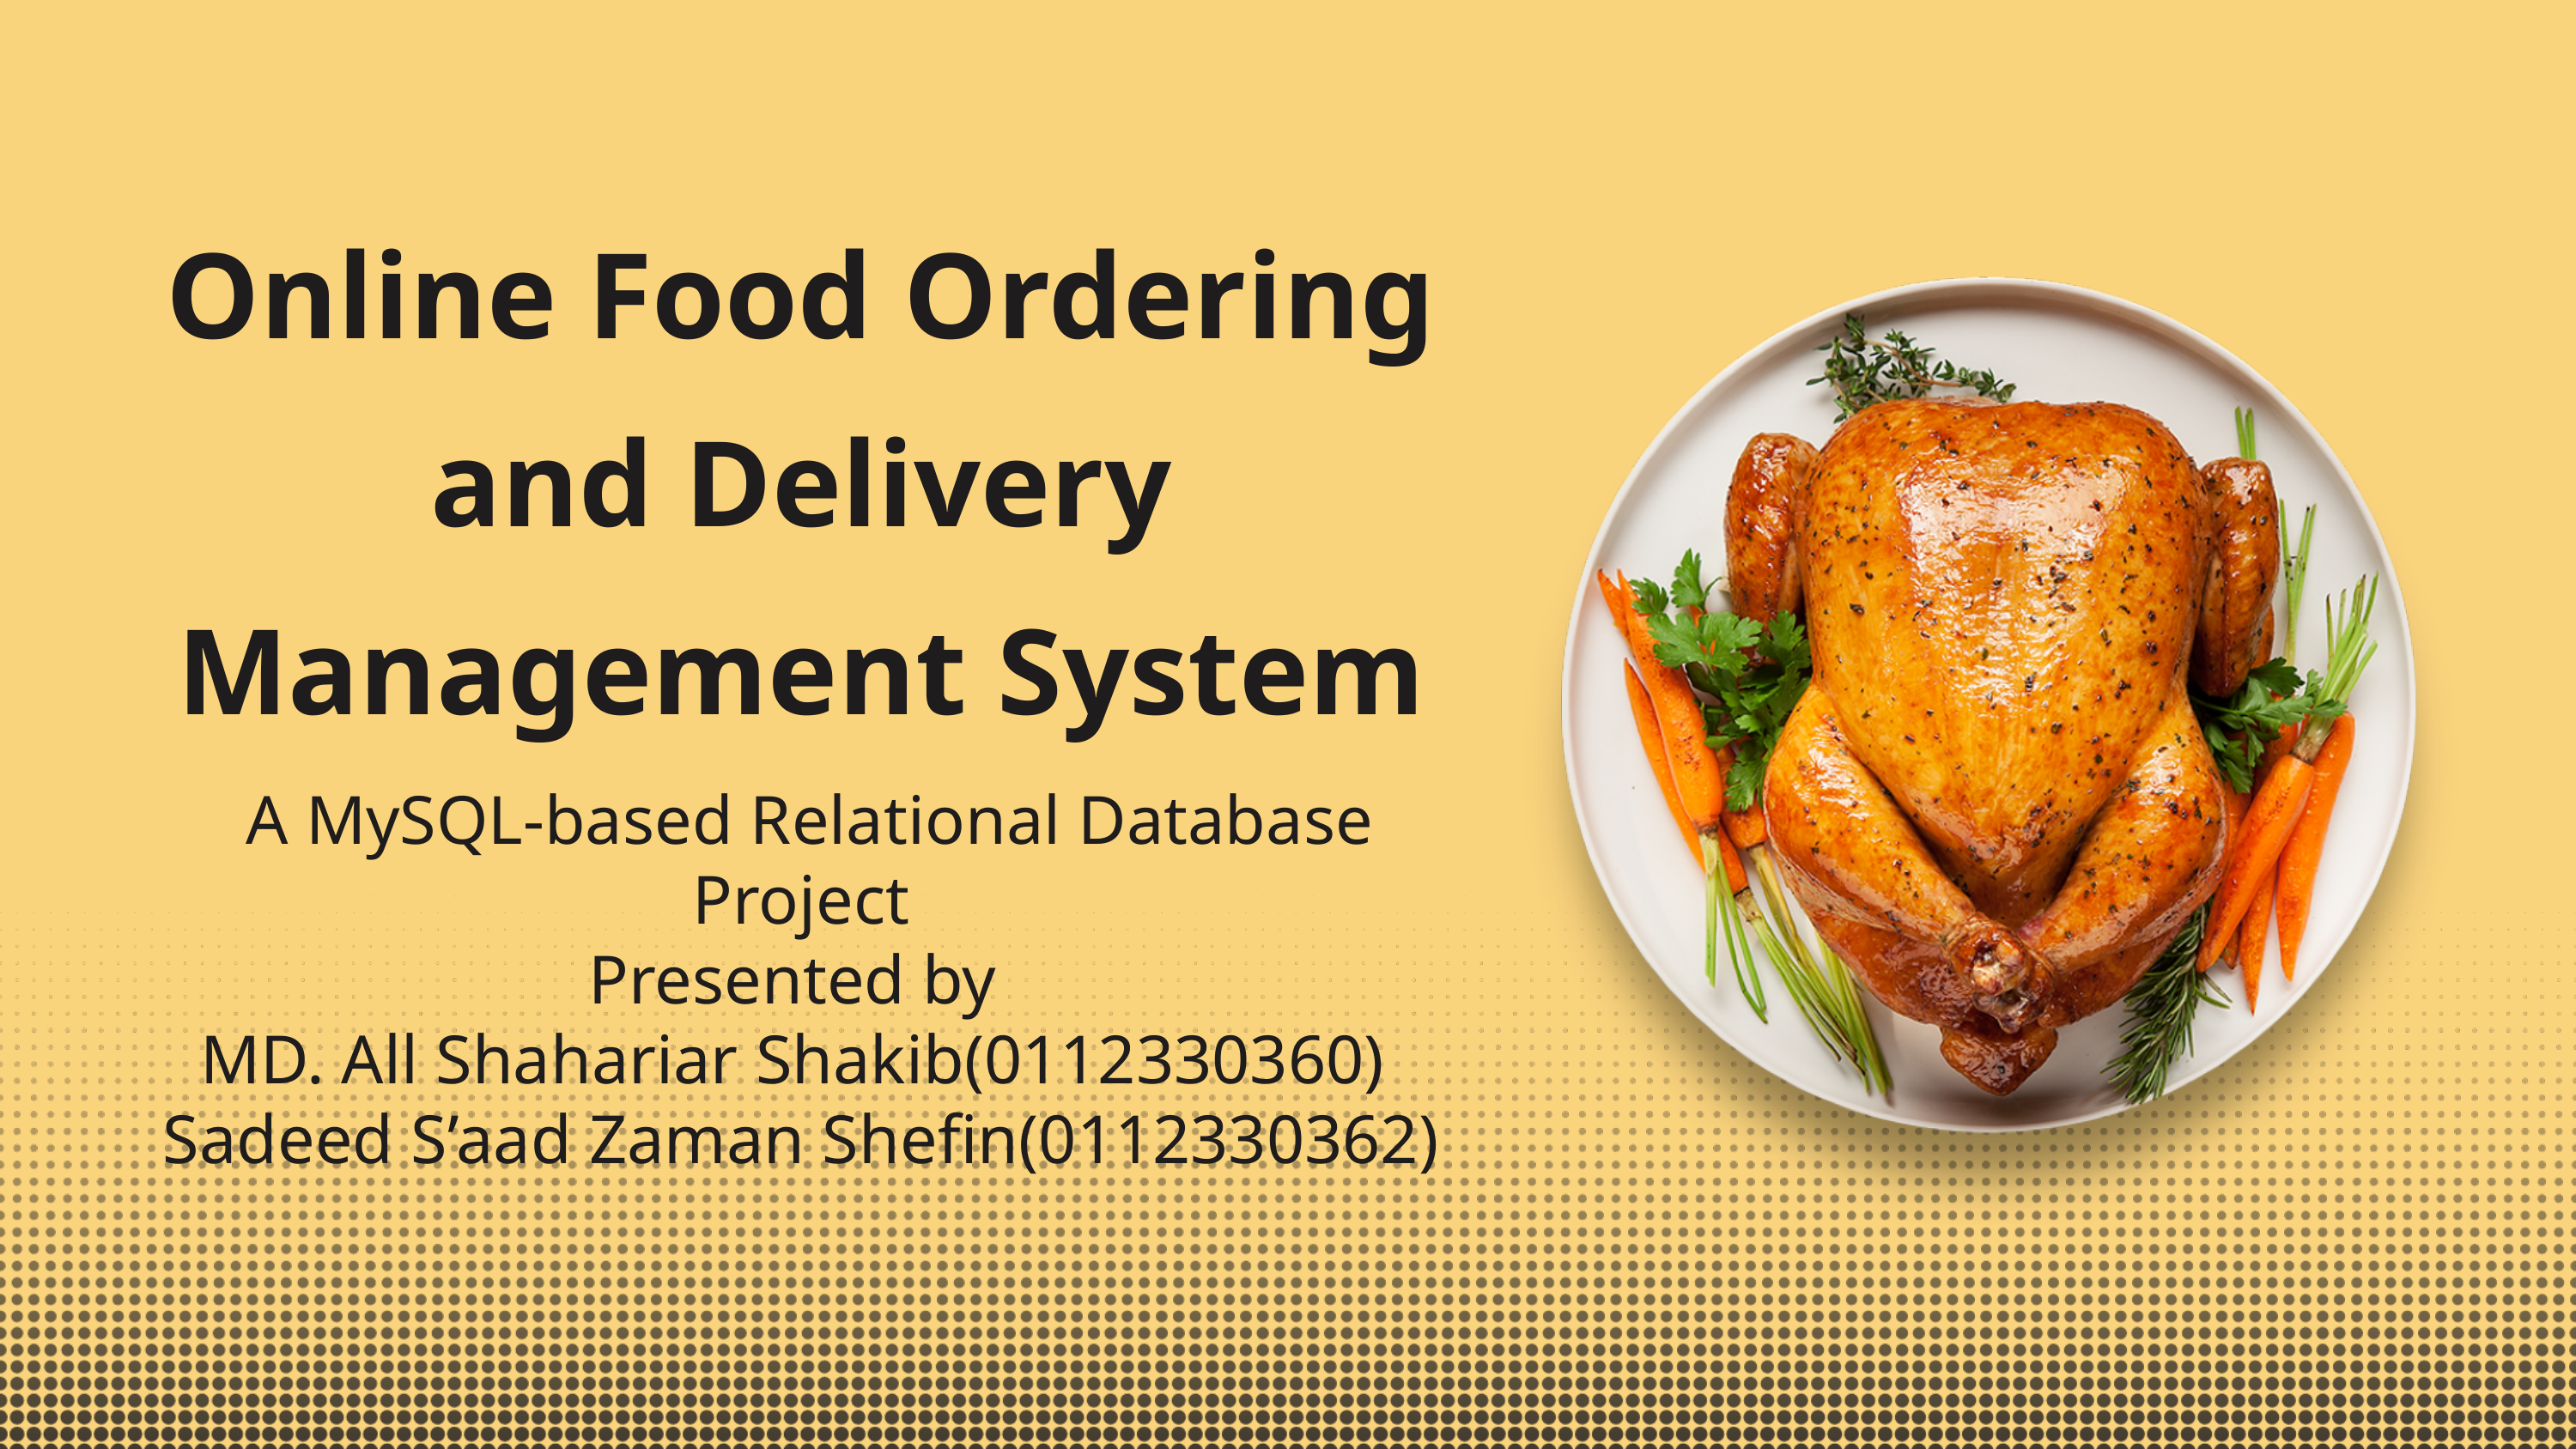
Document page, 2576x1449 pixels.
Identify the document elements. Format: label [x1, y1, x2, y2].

text_box [100, 173, 1504, 1106]
text_box [0, 895, 2576, 1449]
picture [1481, 177, 2486, 1251]
